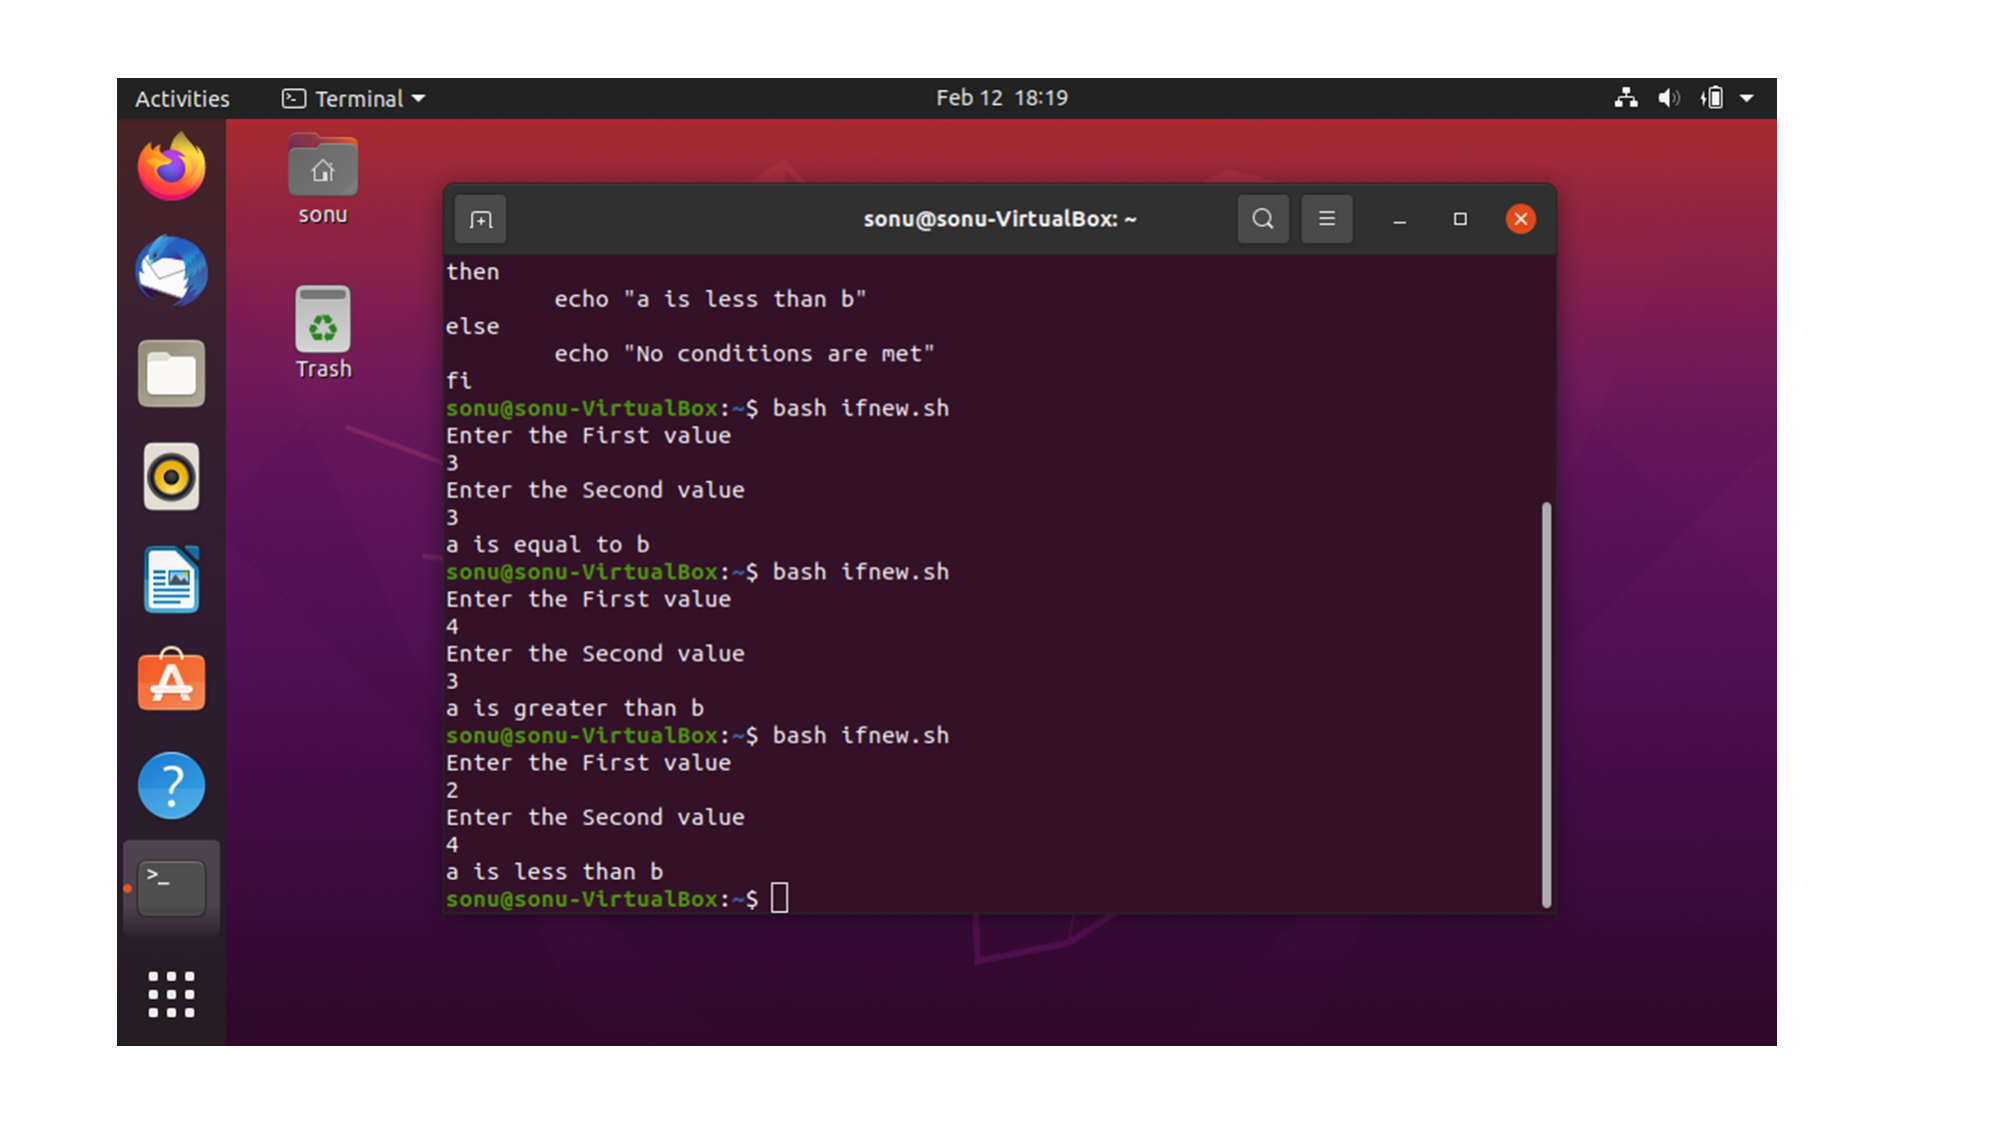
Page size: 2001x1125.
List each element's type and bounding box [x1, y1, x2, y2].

list [117, 78, 1777, 1046]
